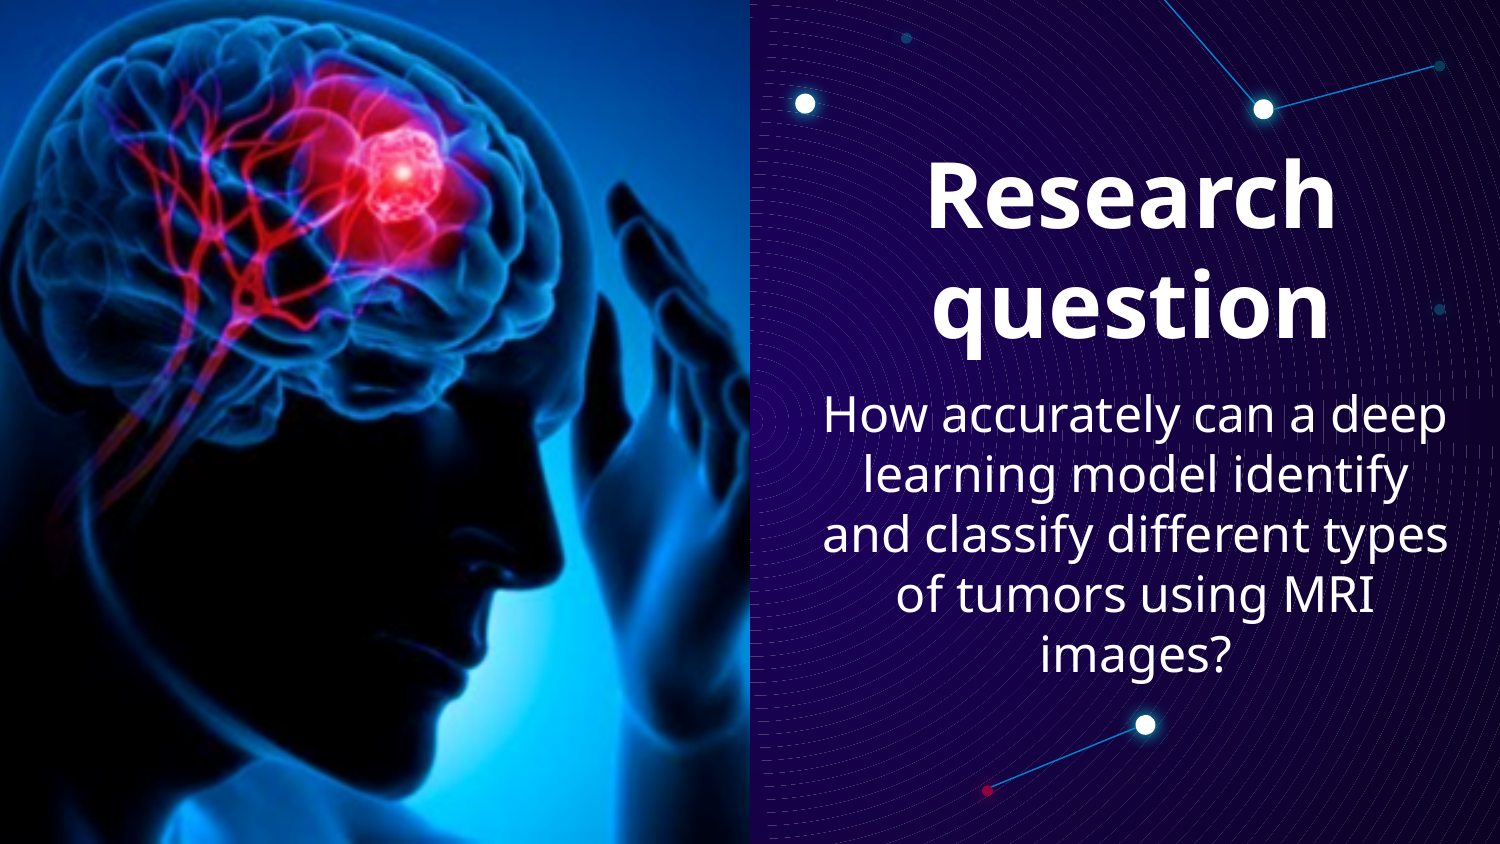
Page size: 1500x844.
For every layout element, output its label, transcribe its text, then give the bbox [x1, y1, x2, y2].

text_box [981, 785, 991, 797]
text_box [795, 93, 816, 114]
text_box [1434, 60, 1446, 72]
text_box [1099, 0, 1265, 115]
text_box [1135, 714, 1156, 735]
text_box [1273, 65, 1435, 110]
subtitle How accurately can a deep learning model identify and classify different types of tumors using MRI images? [796, 367, 1476, 666]
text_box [991, 727, 1137, 788]
text_box [1434, 304, 1446, 316]
picture [0, 0, 751, 844]
title Research question [877, 156, 1387, 339]
